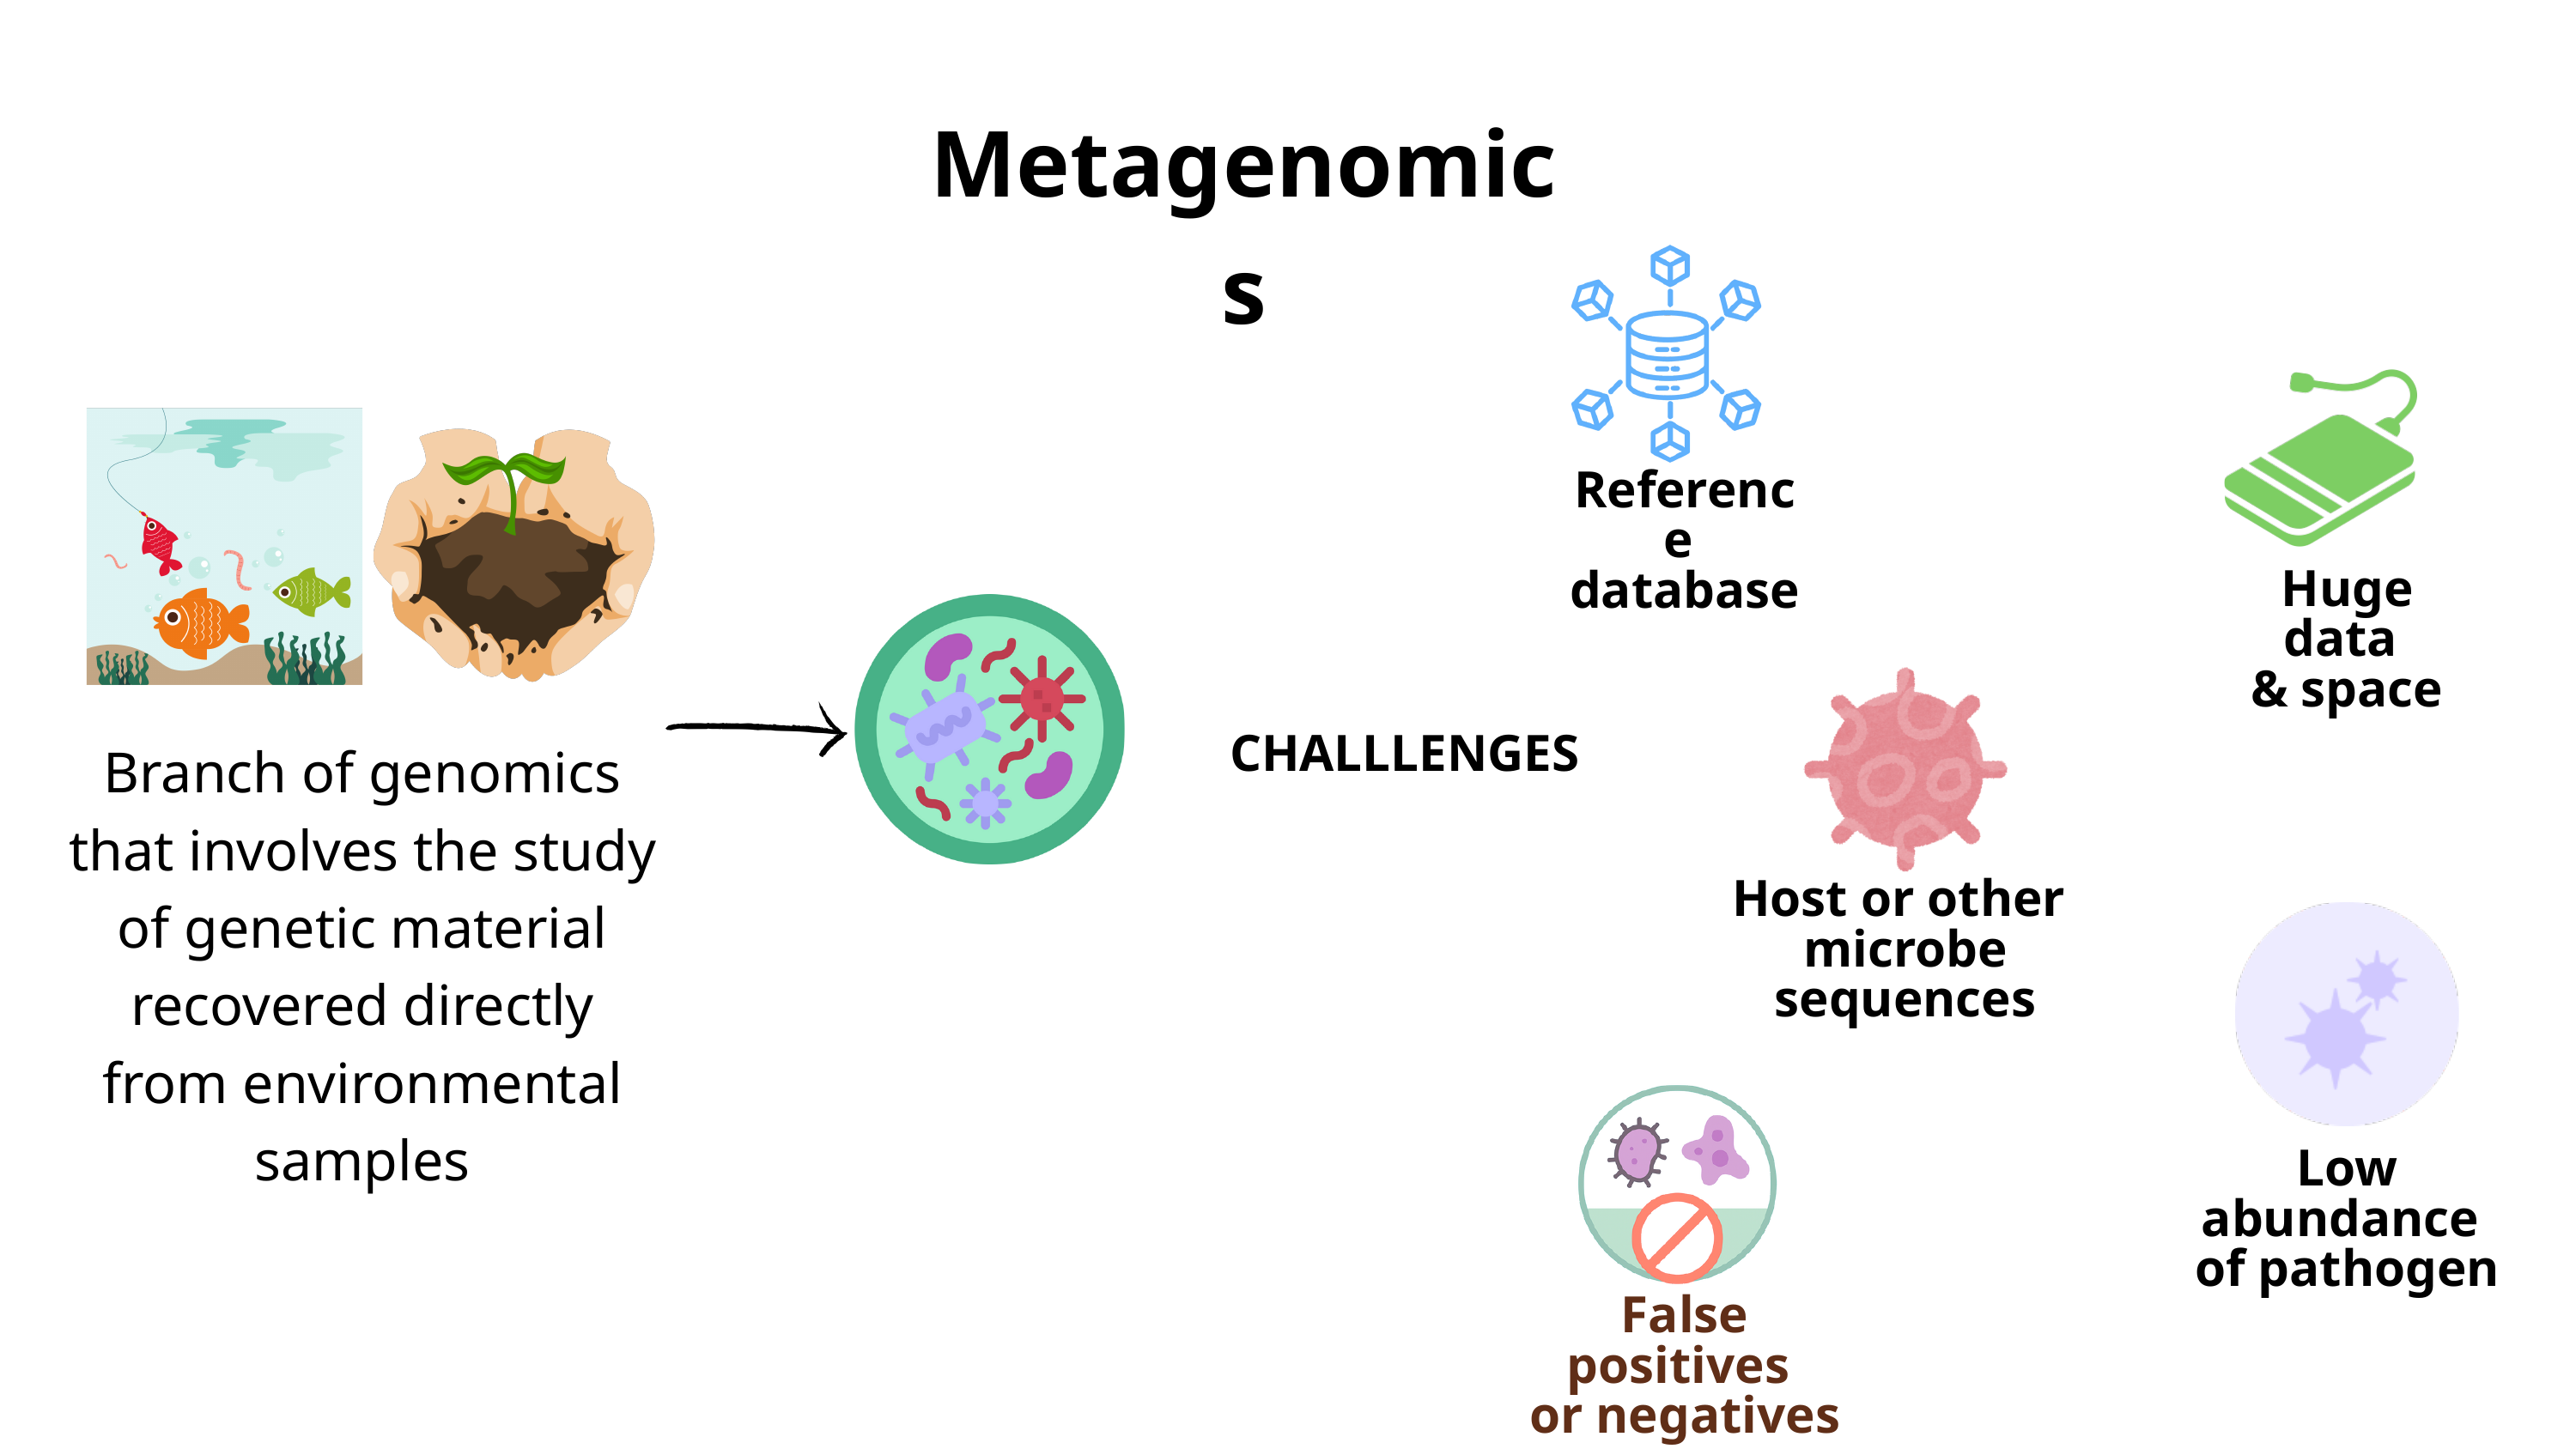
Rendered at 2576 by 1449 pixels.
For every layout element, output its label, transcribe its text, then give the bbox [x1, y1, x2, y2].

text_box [1684, 667, 2127, 1031]
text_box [2218, 357, 2476, 671]
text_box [1506, 1076, 1863, 1397]
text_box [63, 408, 662, 1113]
text_box Metagenomics [917, 87, 1571, 343]
text_box [665, 701, 848, 757]
text_box CHALLLENGES [1184, 731, 1625, 781]
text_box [1562, 245, 1808, 573]
text_box [854, 594, 1125, 864]
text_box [2157, 902, 2537, 1251]
